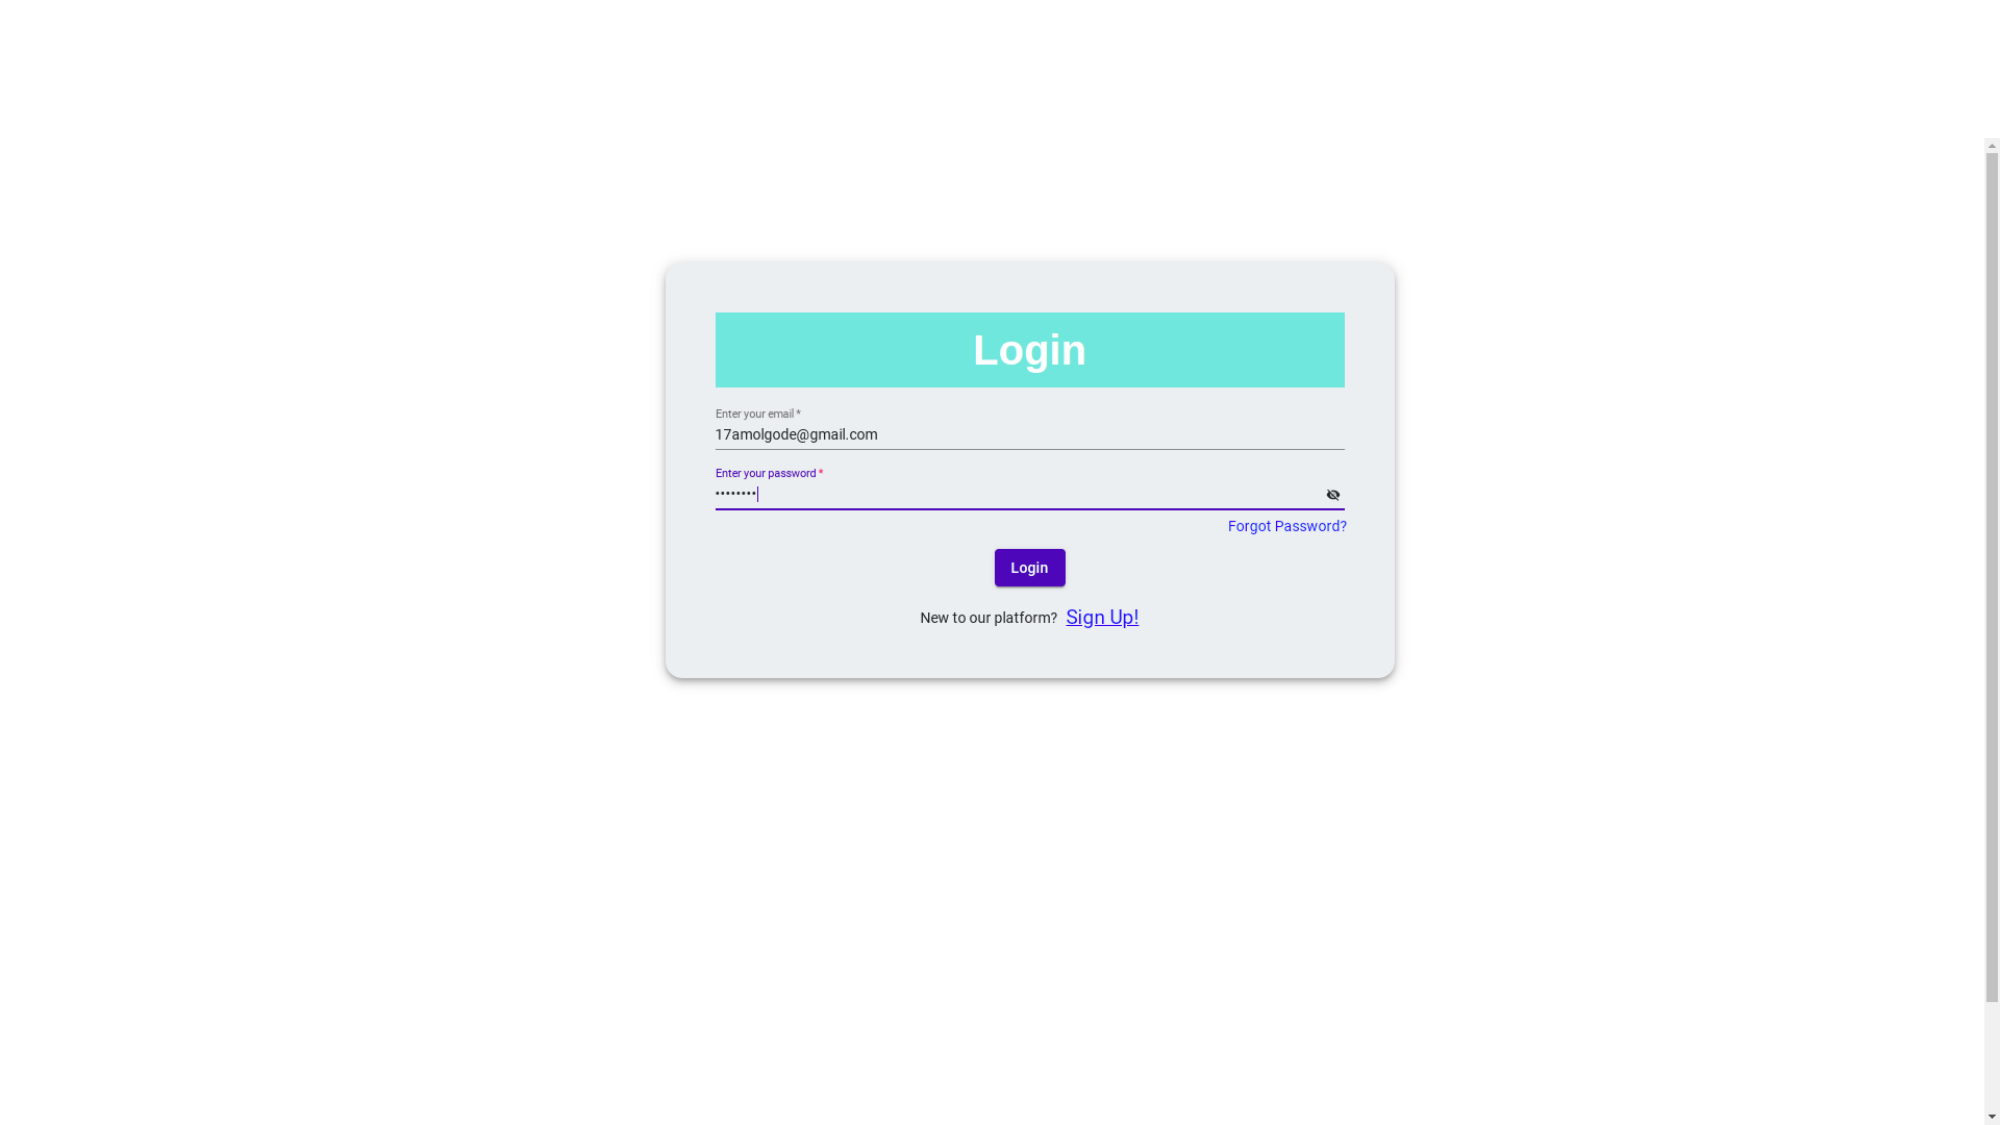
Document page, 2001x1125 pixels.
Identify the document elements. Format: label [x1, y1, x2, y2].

picture [78, 138, 2000, 1125]
